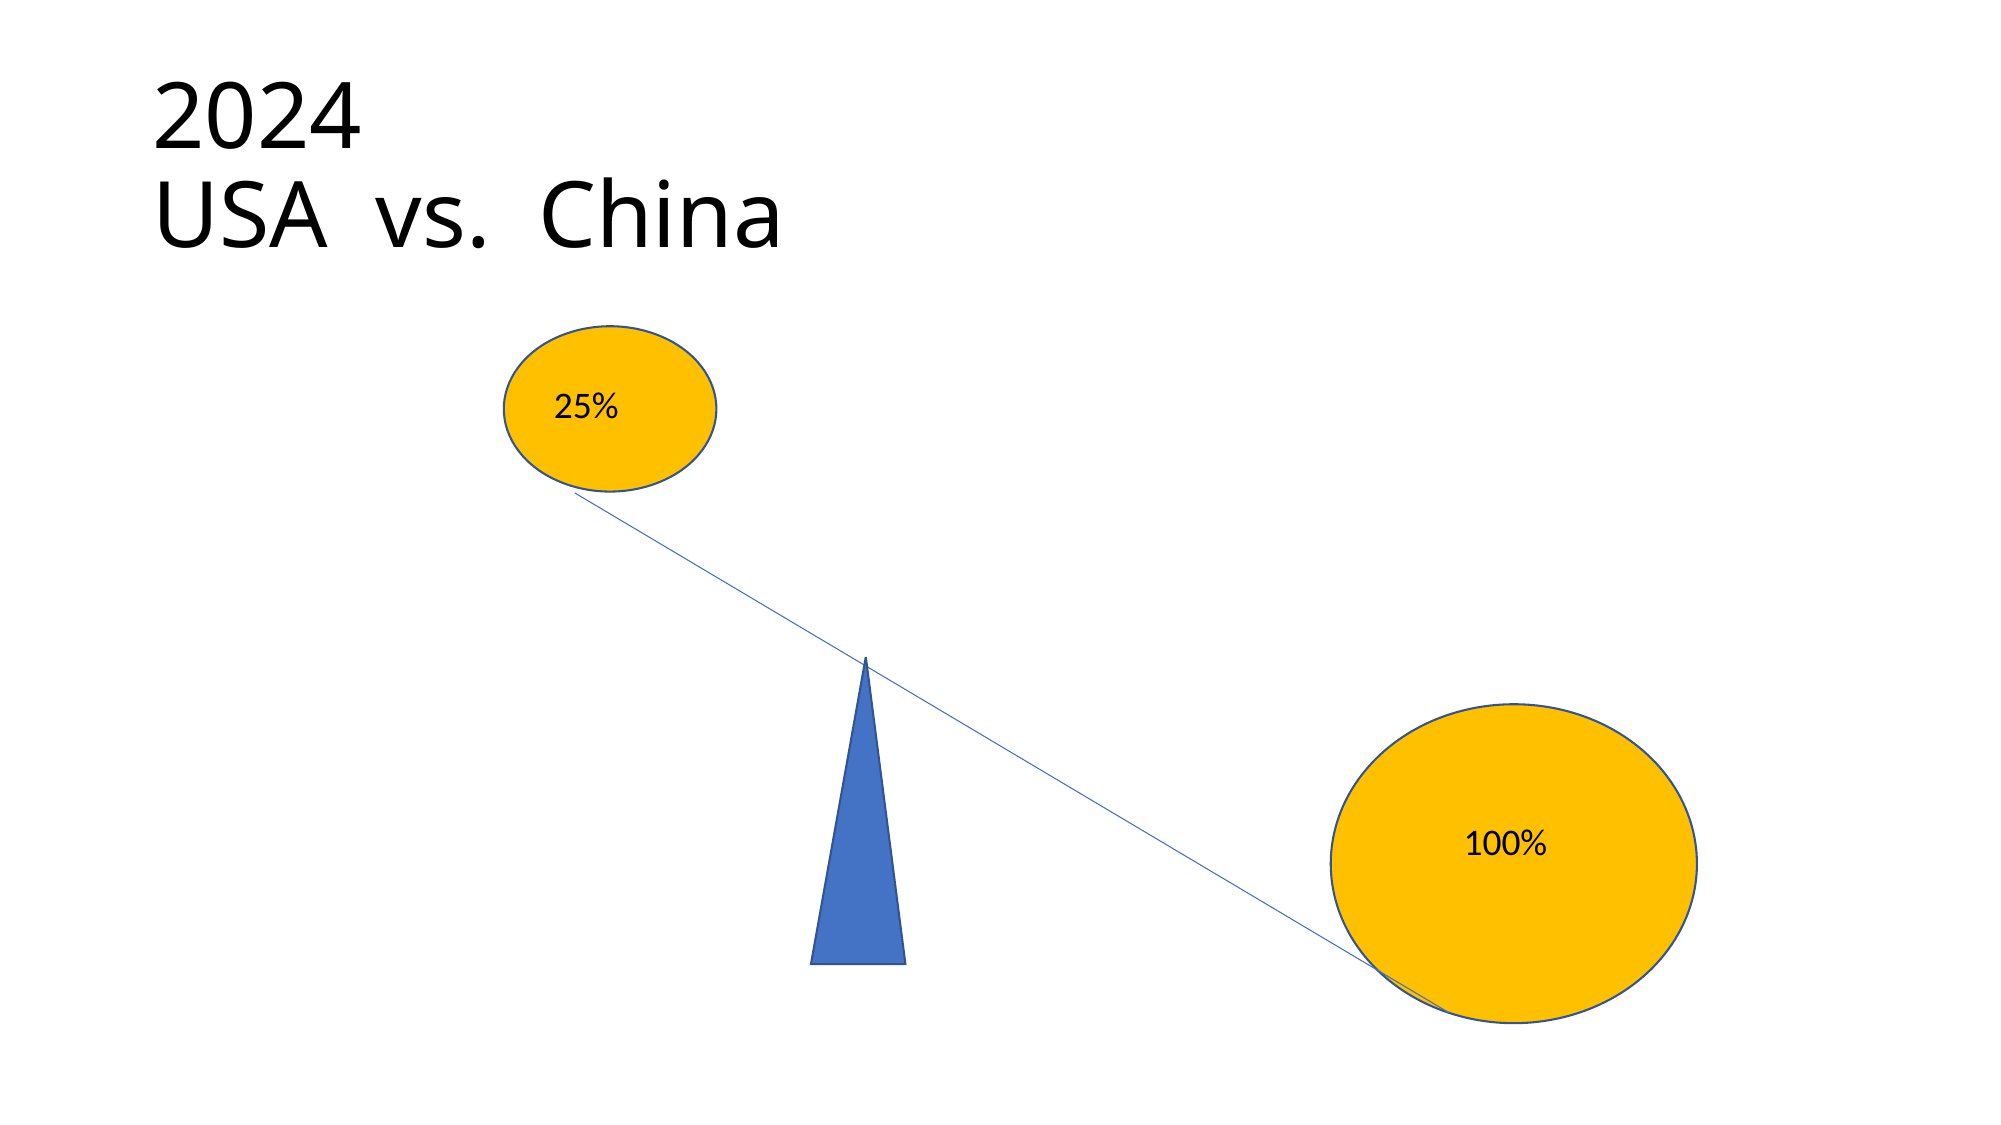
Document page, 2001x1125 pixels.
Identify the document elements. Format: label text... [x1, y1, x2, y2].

text_box [1449, 703, 1698, 1025]
text_box 25% [539, 373, 670, 434]
text_box 100% [1449, 810, 1615, 871]
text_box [574, 492, 1449, 1013]
text_box [502, 325, 718, 492]
title 2024 USA vs. China [137, 59, 1863, 278]
